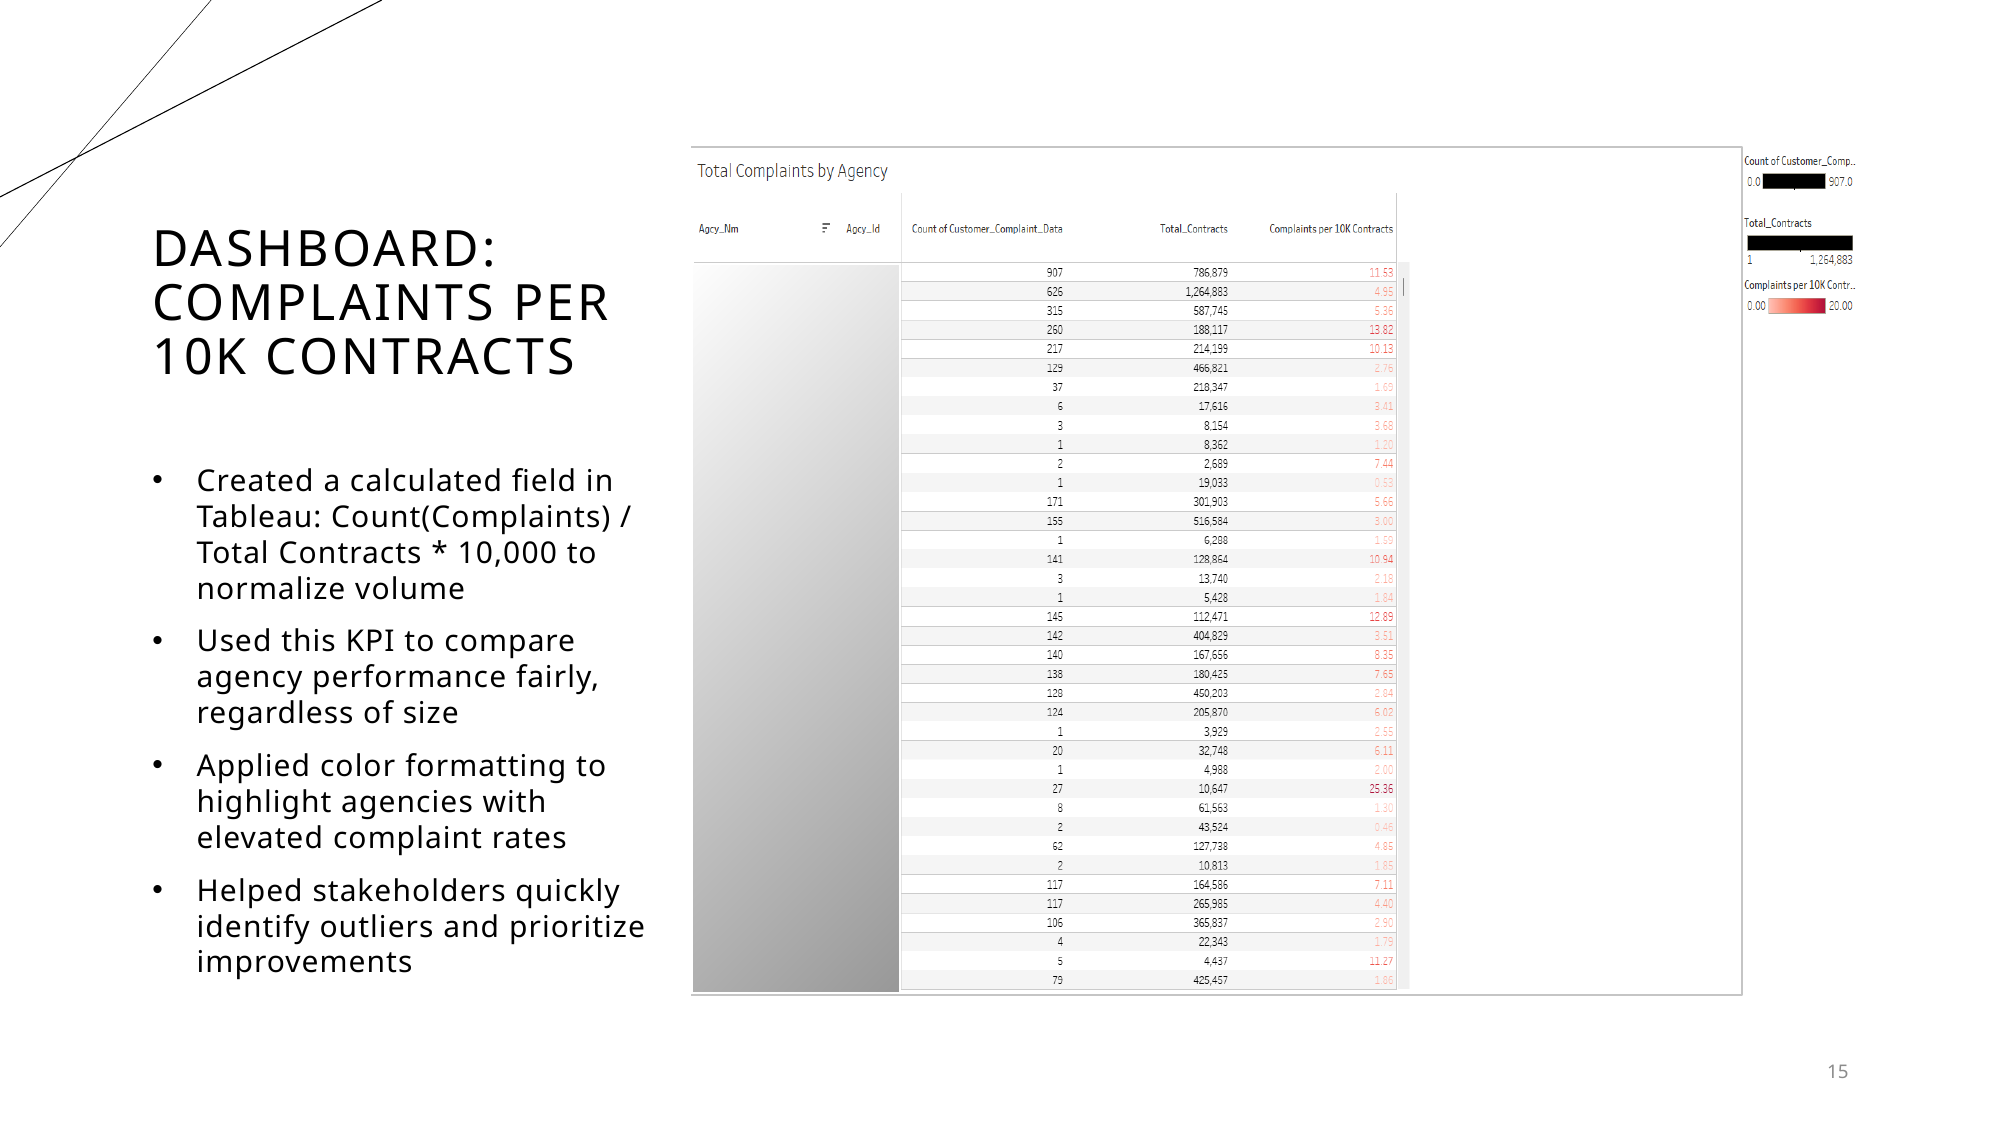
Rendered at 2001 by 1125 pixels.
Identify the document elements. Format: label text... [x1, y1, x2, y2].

title DASHBOARD: COMPLAINTS per 10k contracts [137, 146, 671, 461]
slide_number 15 [1701, 1042, 1864, 1103]
list Created a calculated field in Tableau: Count(Complaints) / Total Contracts * 10,000 to normalize volume Used this KPI to compare agency performance fairly, regardless of size Applied color formatting to highlight agencies with elevated complaint rates Helped stakeholders quickly identify outliers and prioritize improvements [137, 461, 671, 993]
picture [691, 145, 1864, 1001]
